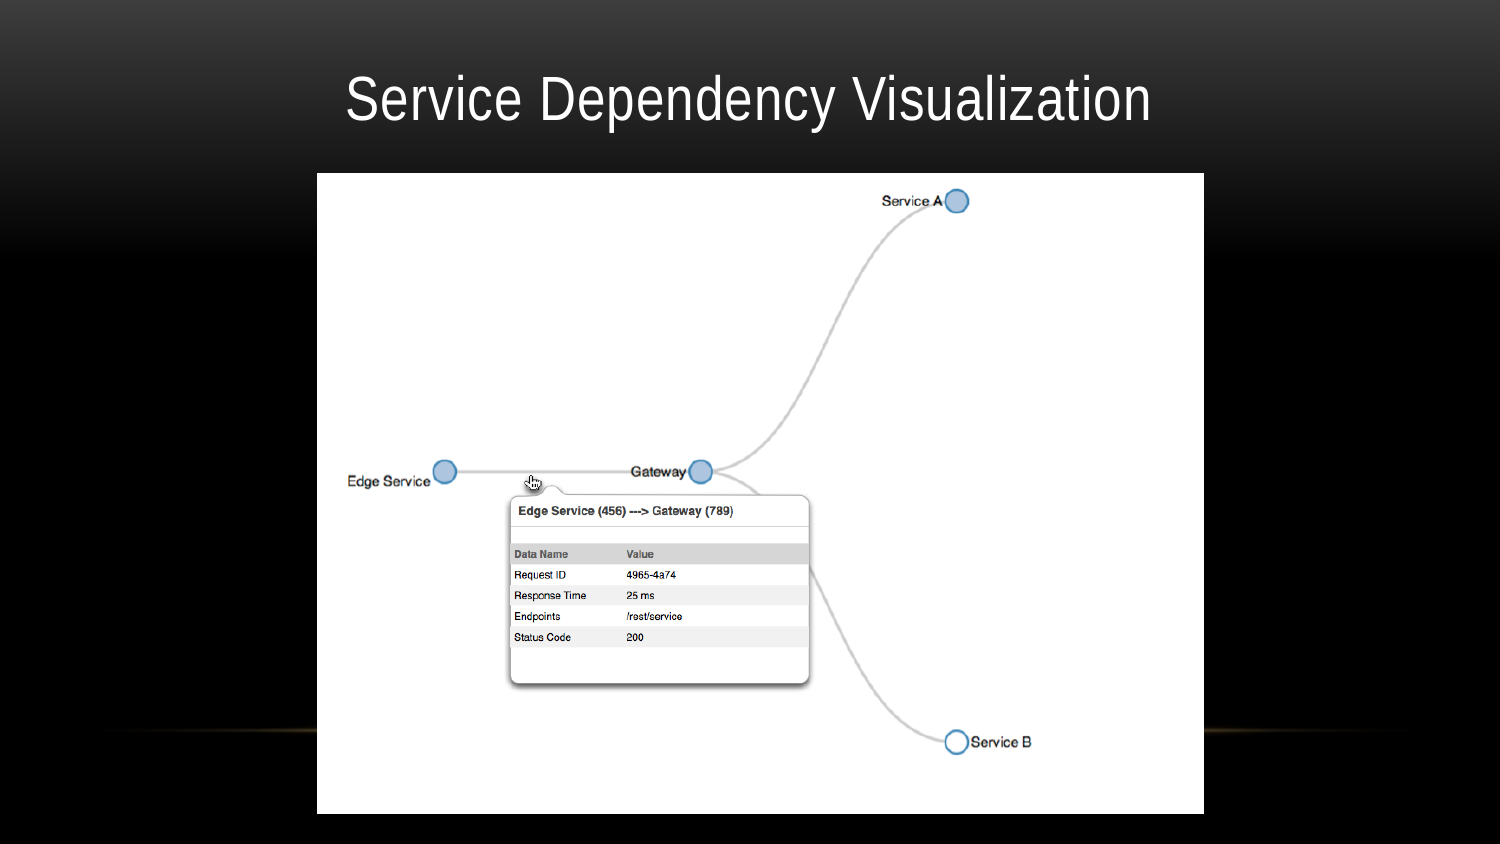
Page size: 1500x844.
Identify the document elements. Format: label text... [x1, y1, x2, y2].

picture [0, 0, 1500, 844]
title Service Dependency Visualization [99, 0, 1400, 141]
